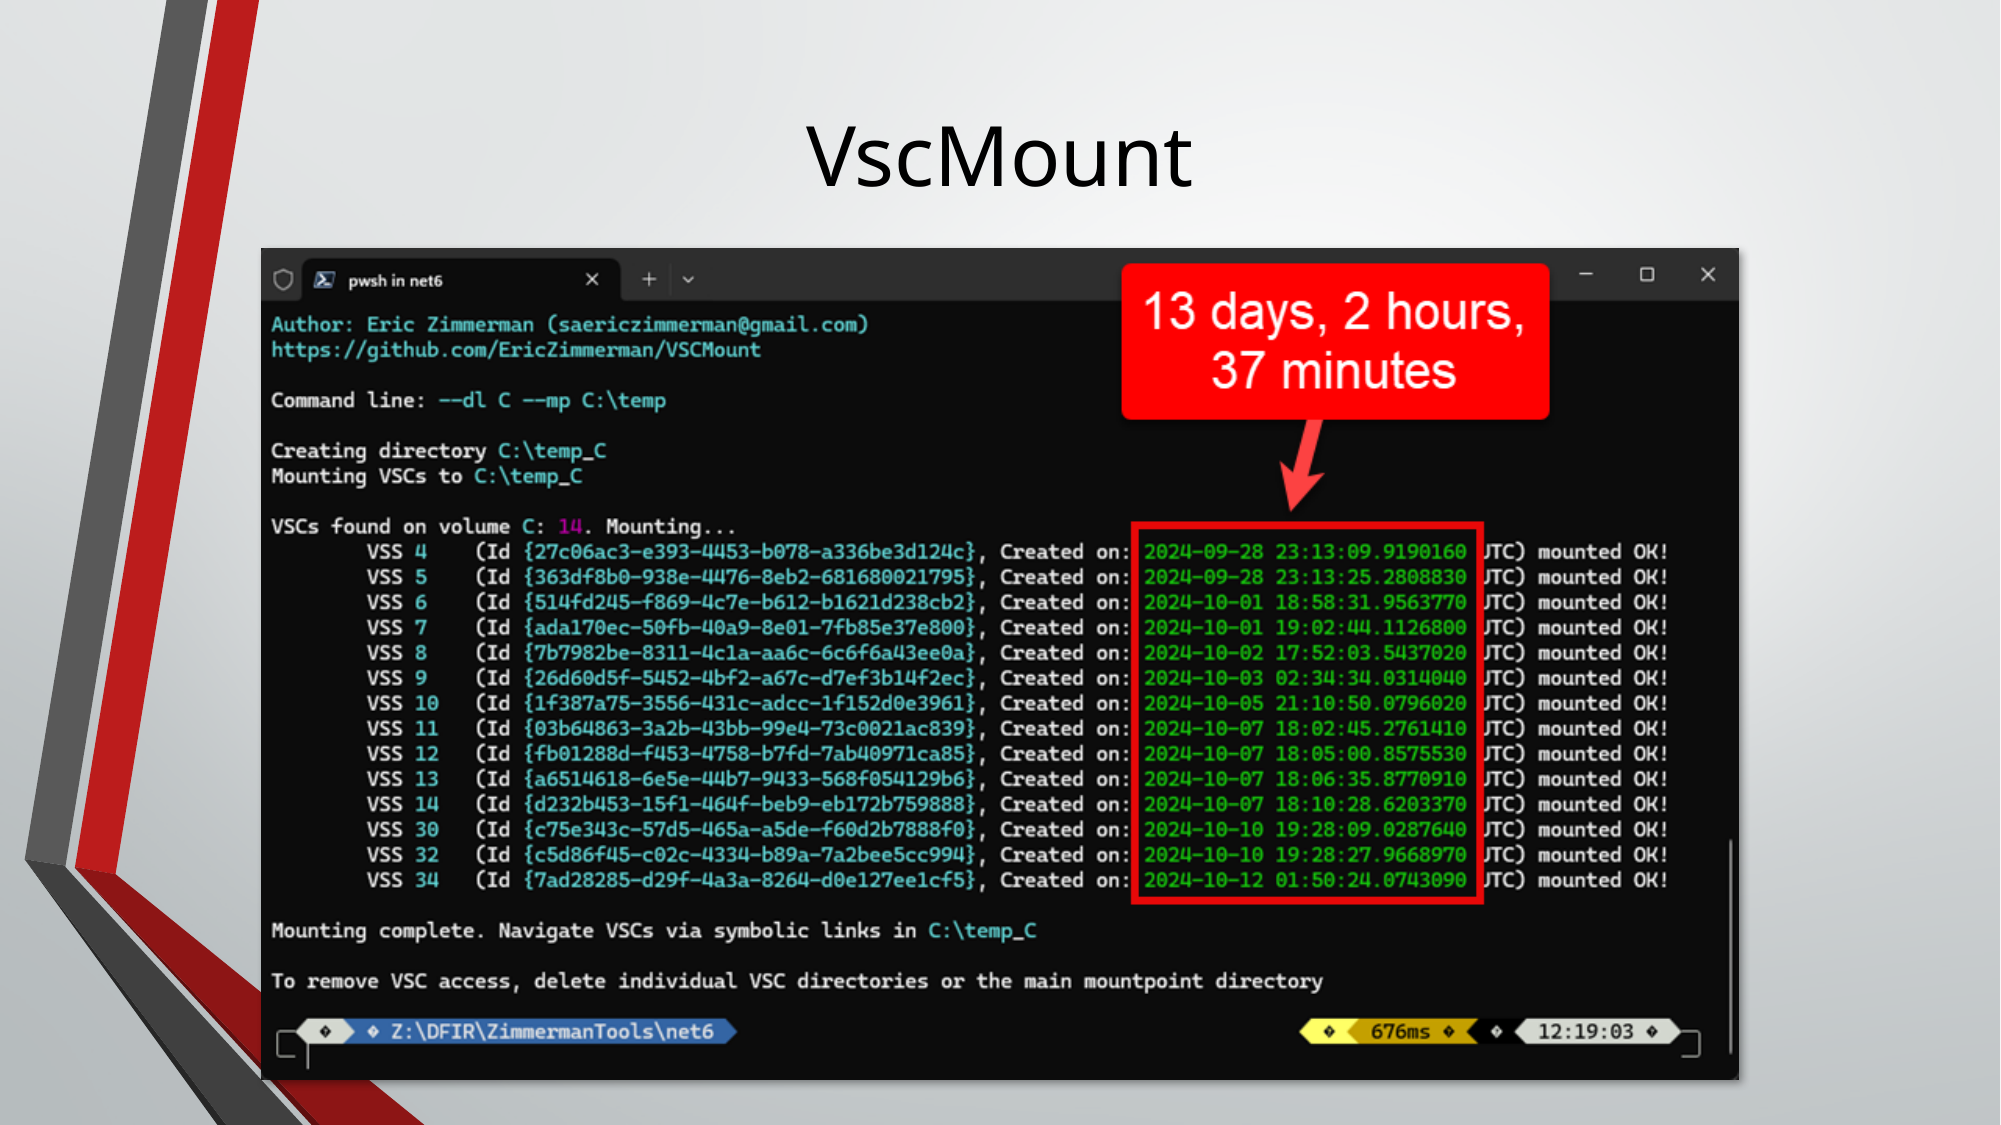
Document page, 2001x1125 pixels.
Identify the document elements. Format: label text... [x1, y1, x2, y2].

picture [260, 248, 1740, 1081]
title VscMount [178, 9, 1822, 298]
